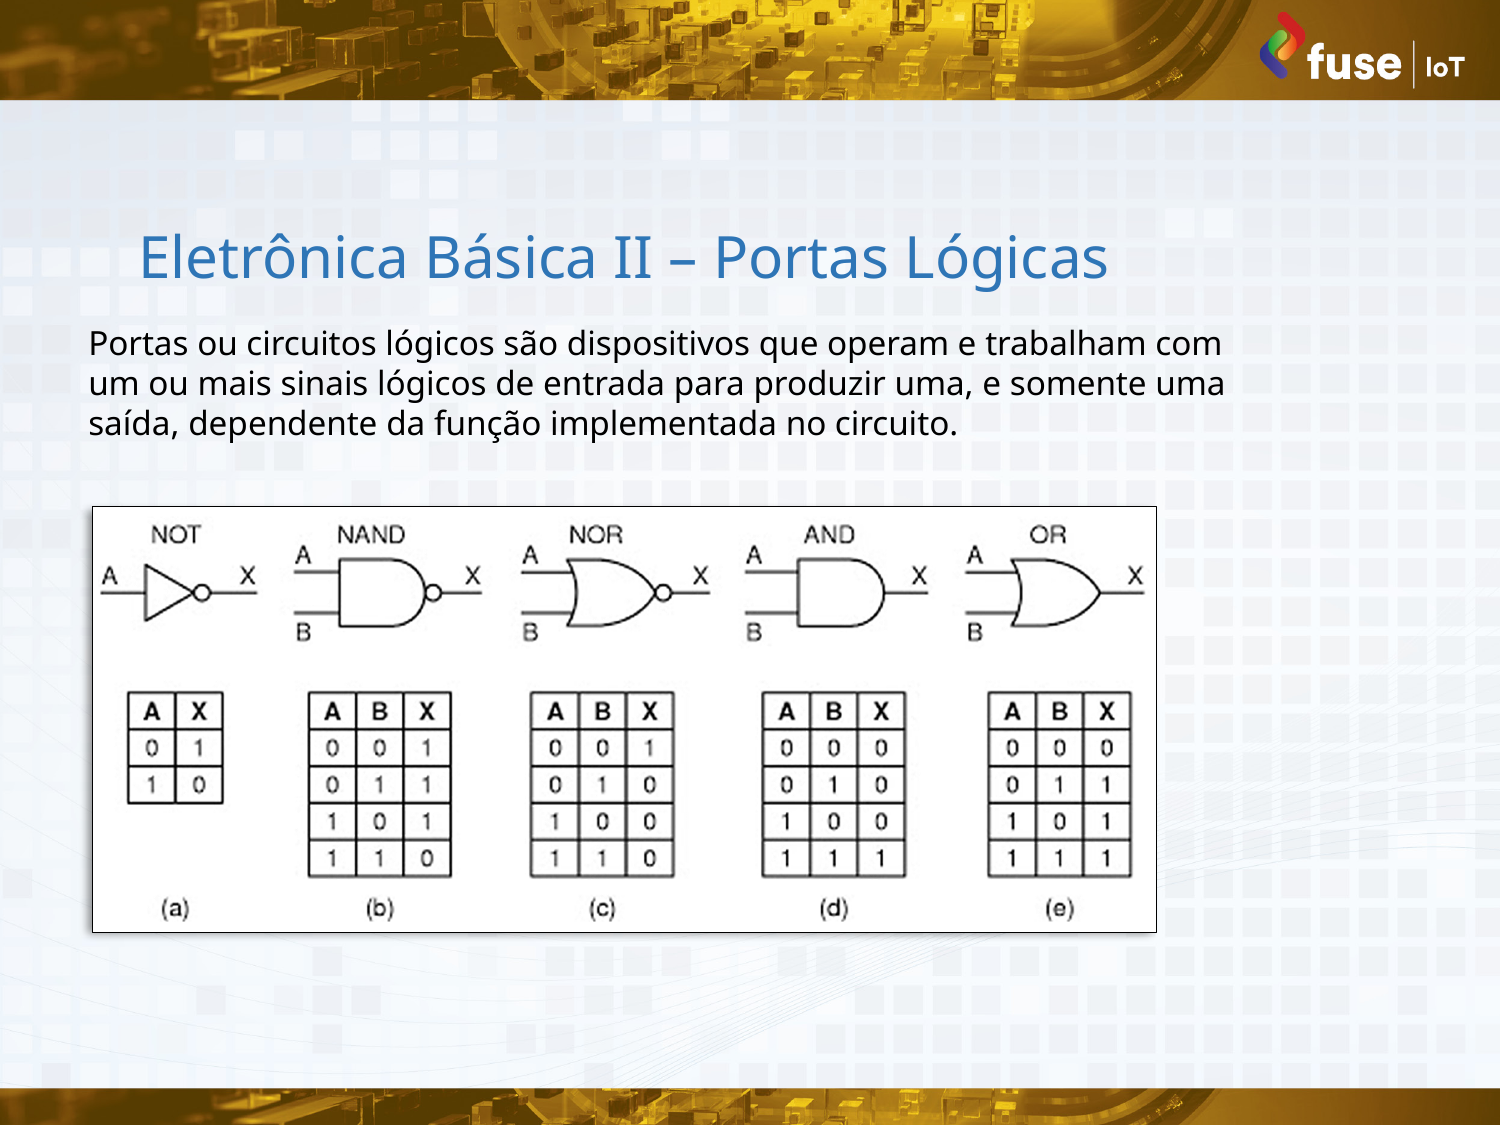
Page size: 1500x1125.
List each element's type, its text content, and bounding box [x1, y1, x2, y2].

picture [0, 0, 1500, 1125]
text_box Portas ou circuitos lógicos são dispositivos que operam e trabalham com um ou mais sinais lógicos de entrada para produzir uma, e somente uma saída, dependente da função implementada no circuito. [73, 314, 1253, 450]
text_box Eletrônica Básica II – Portas Lógicas [123, 213, 1126, 298]
